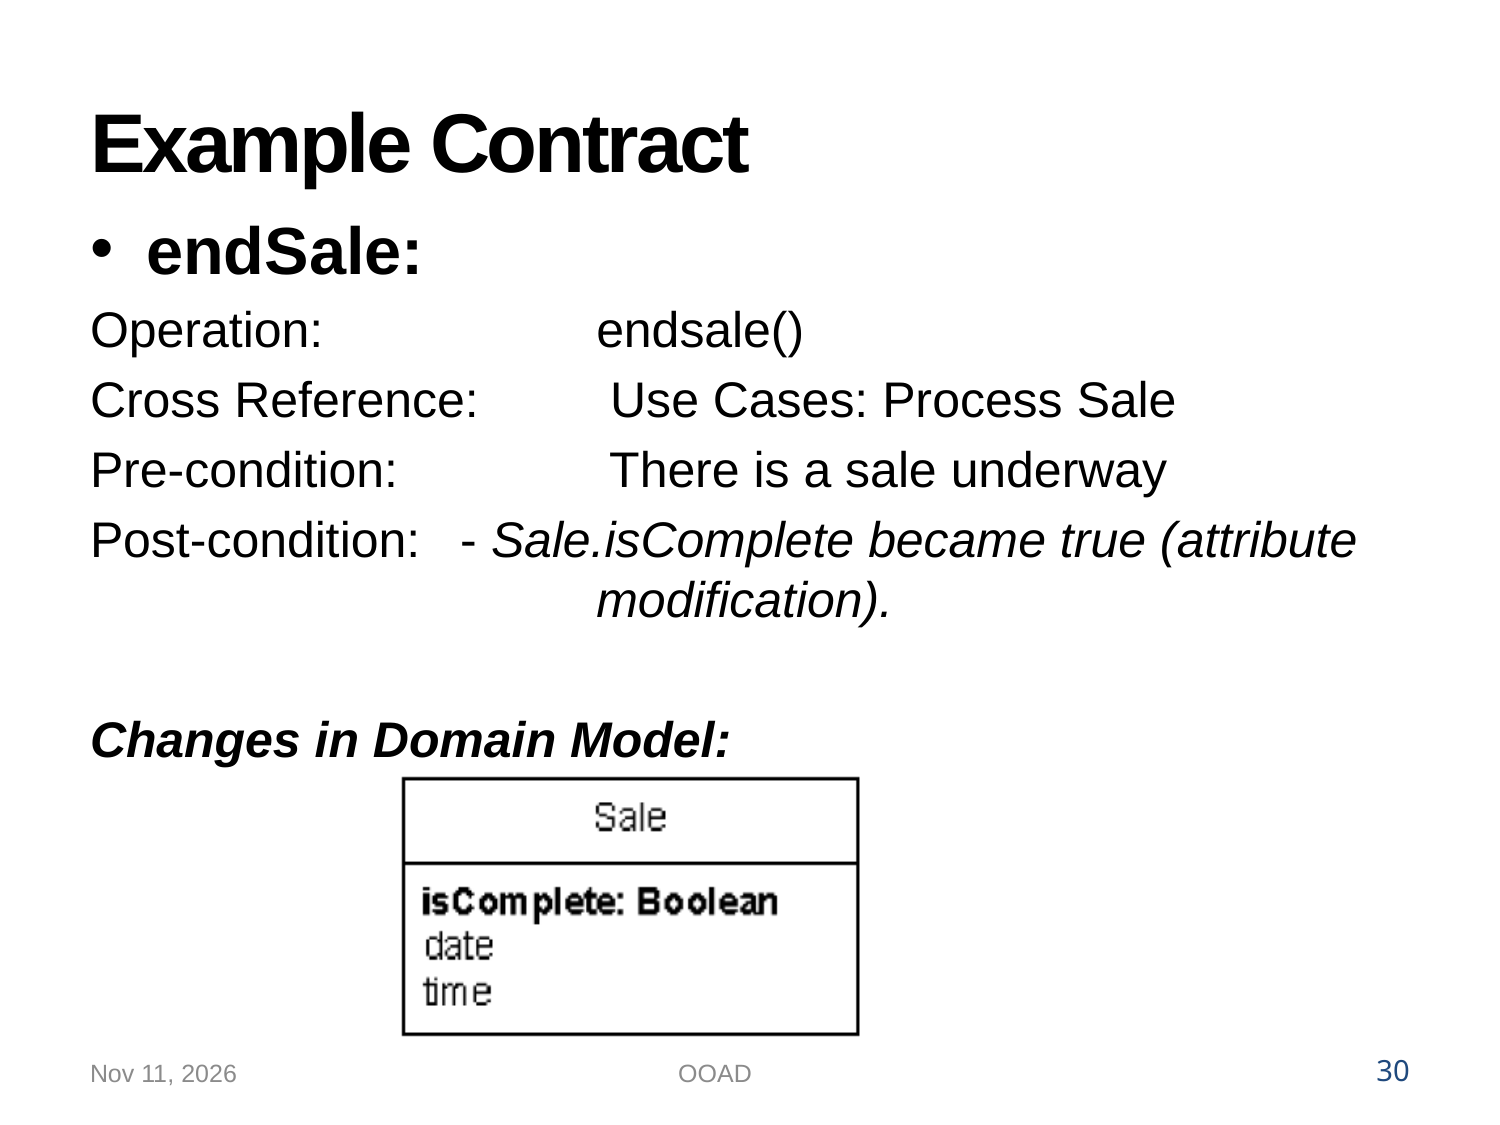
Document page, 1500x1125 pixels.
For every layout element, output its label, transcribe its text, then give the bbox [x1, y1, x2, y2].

title Example Contract [75, 45, 1425, 200]
slide_number 15-Oct-22 [75, 1042, 425, 1103]
footer OOAD [512, 1042, 988, 1103]
picture [399, 774, 863, 1038]
slide_number 30 [1074, 1042, 1425, 1103]
list endSale: Operation: endsale() Cross Reference: Use Cases: Process Sale Pre-condition: There is a sale underway Post-condition: - Sale.isComplete became true (attribute modification). Changes in Domain Model: [75, 200, 1425, 1010]
